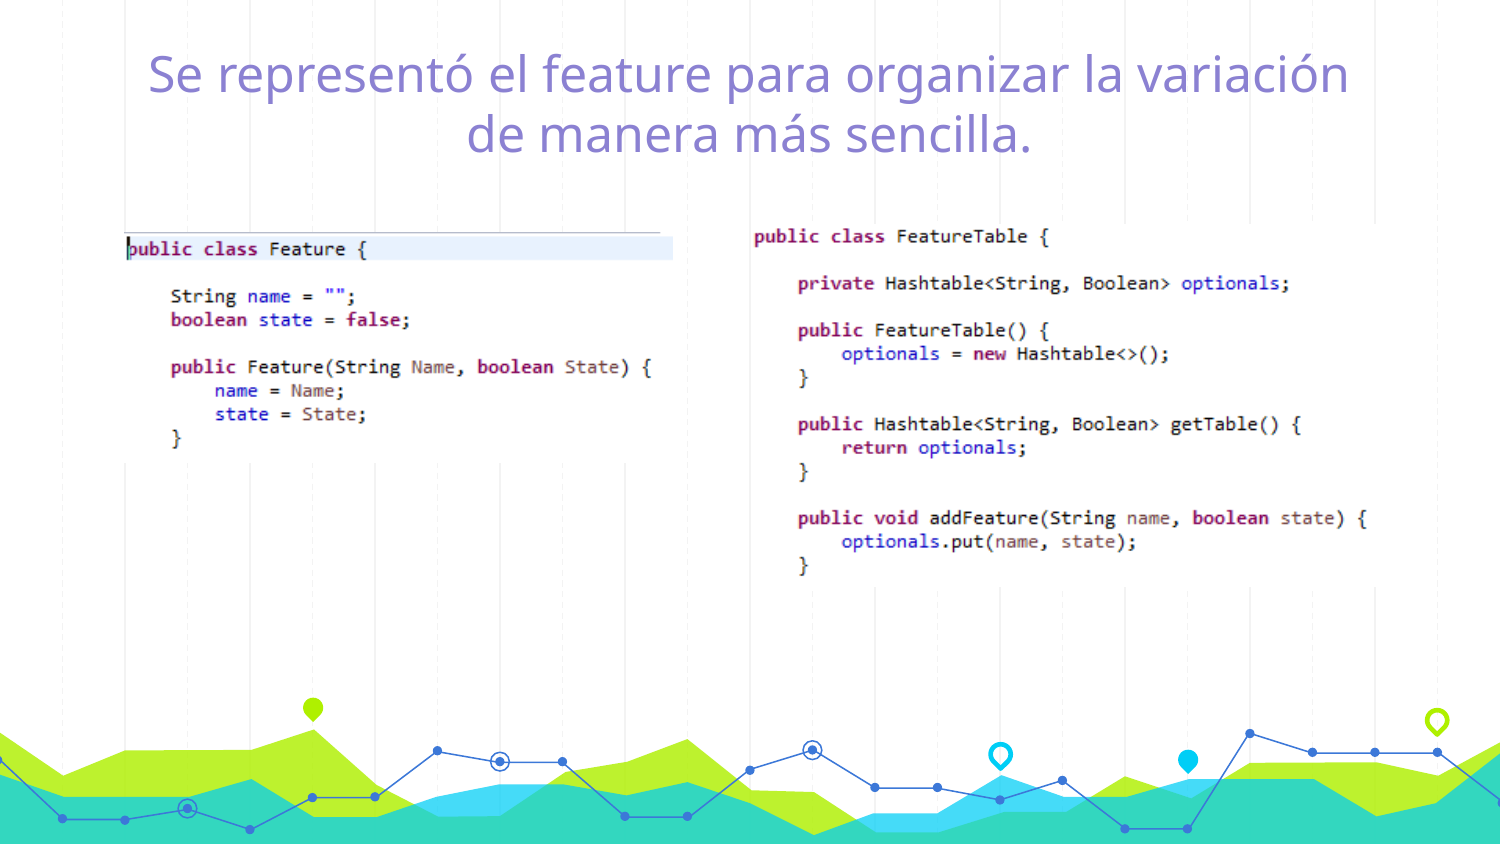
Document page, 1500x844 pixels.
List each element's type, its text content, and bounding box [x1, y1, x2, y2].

picture [124, 232, 674, 463]
picture [751, 223, 1390, 587]
list Se representó el feature para organizar la variación de manera más sencilla. [124, 27, 1376, 145]
